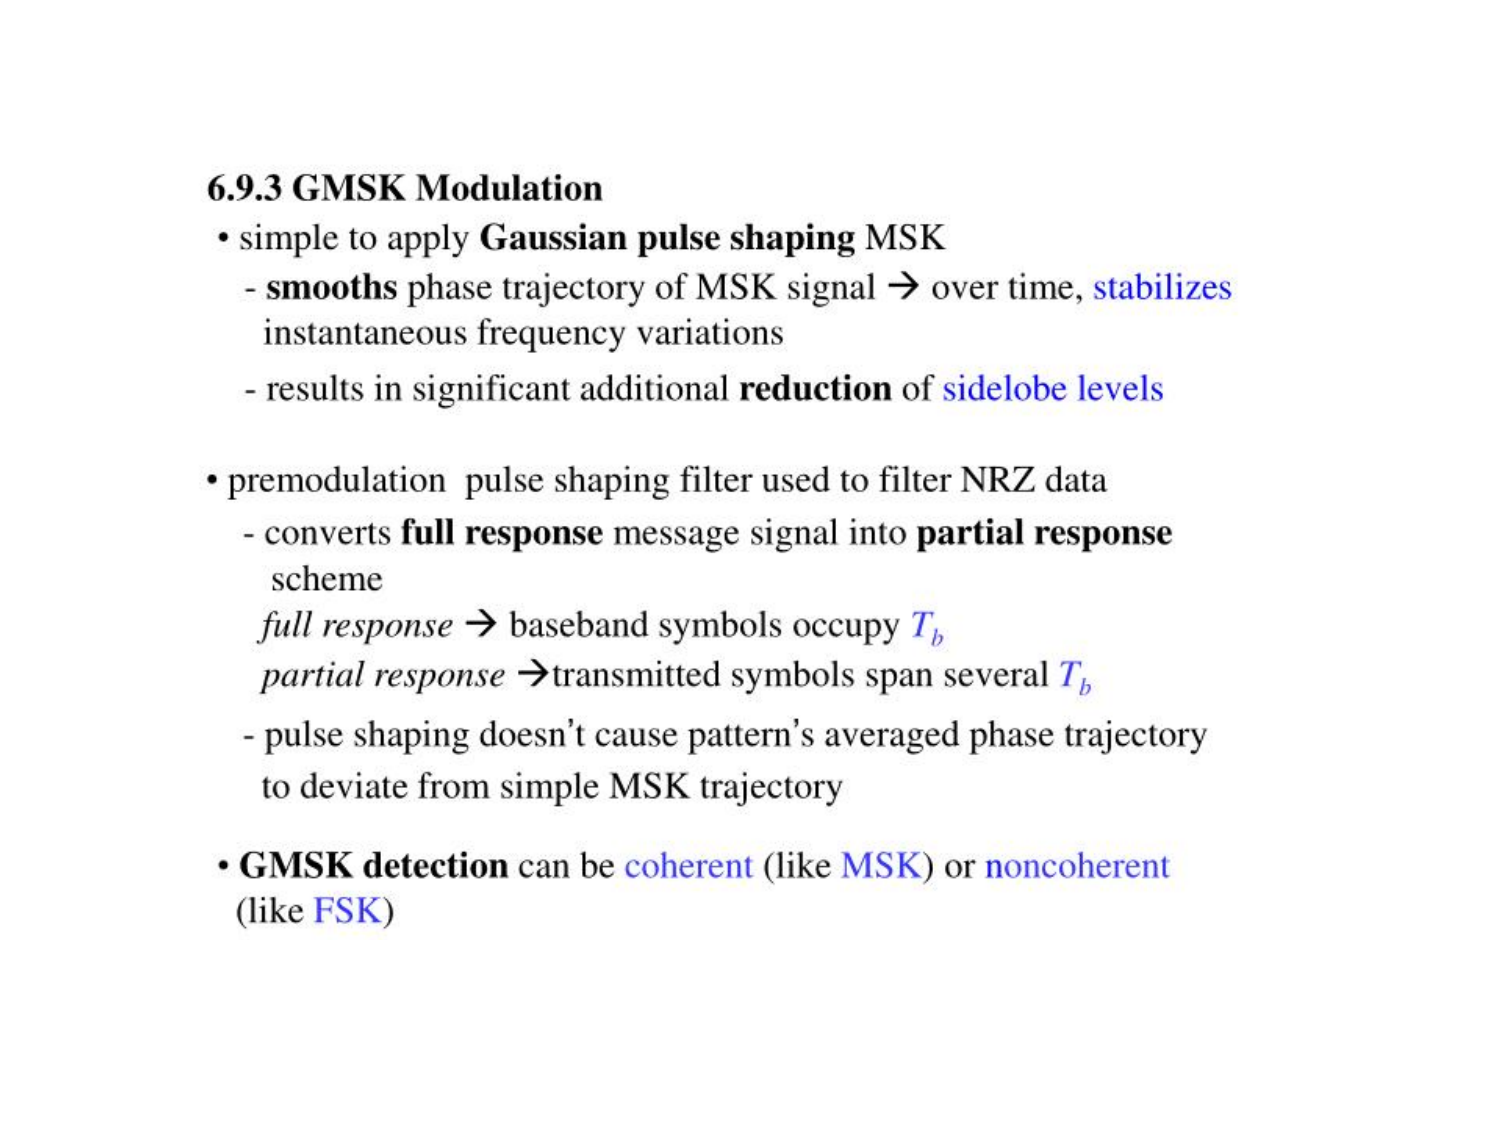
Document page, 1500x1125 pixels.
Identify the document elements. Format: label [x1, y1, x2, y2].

picture [187, 140, 1313, 940]
